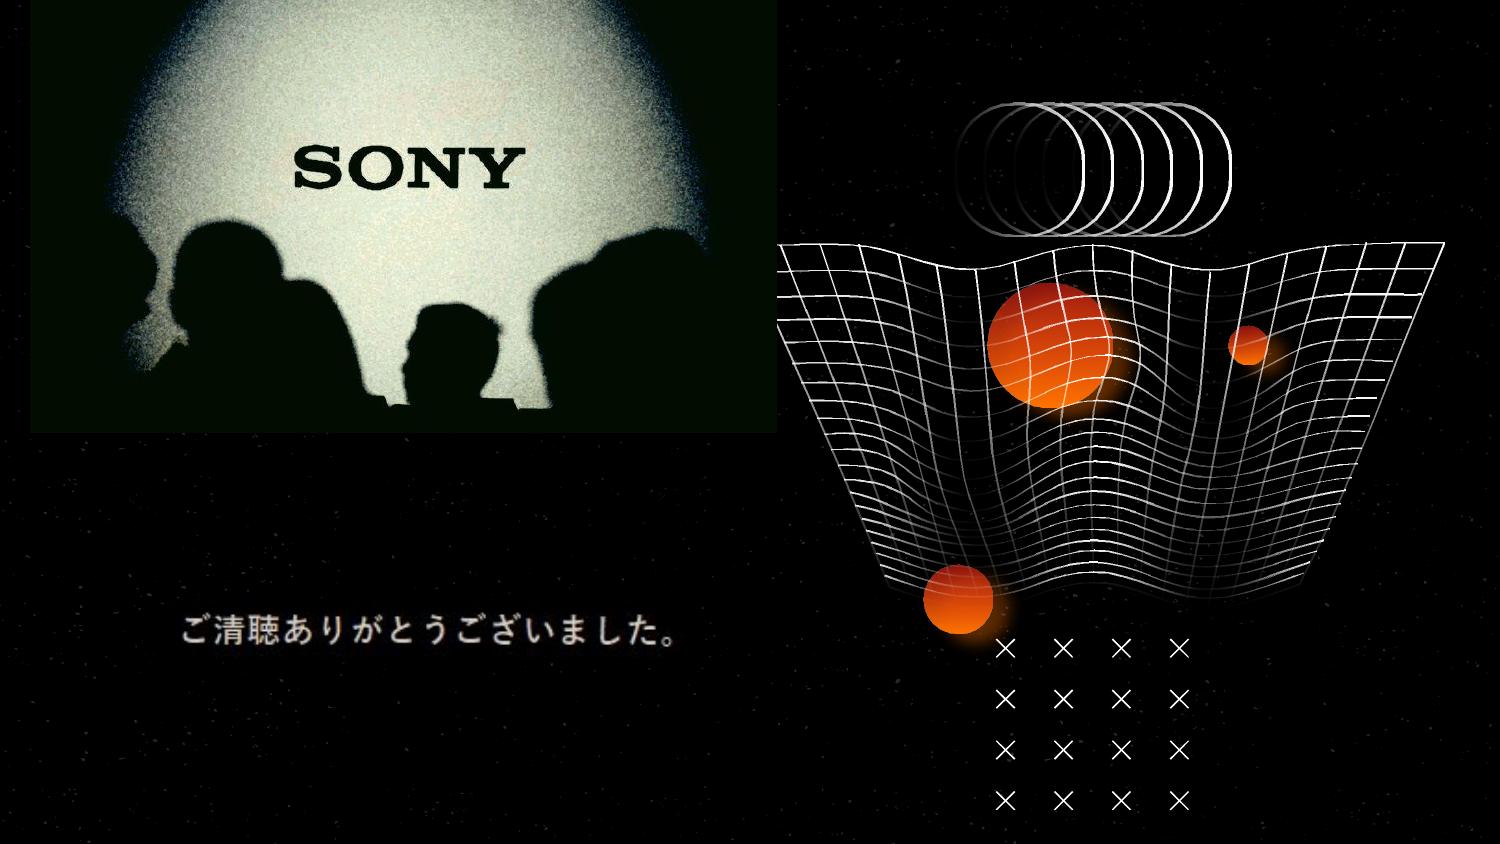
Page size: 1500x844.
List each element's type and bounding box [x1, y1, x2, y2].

picture [168, 598, 682, 662]
picture [30, 0, 778, 433]
text_box [995, 643, 1190, 811]
text_box [953, 102, 1232, 237]
text_box [740, 241, 1445, 634]
